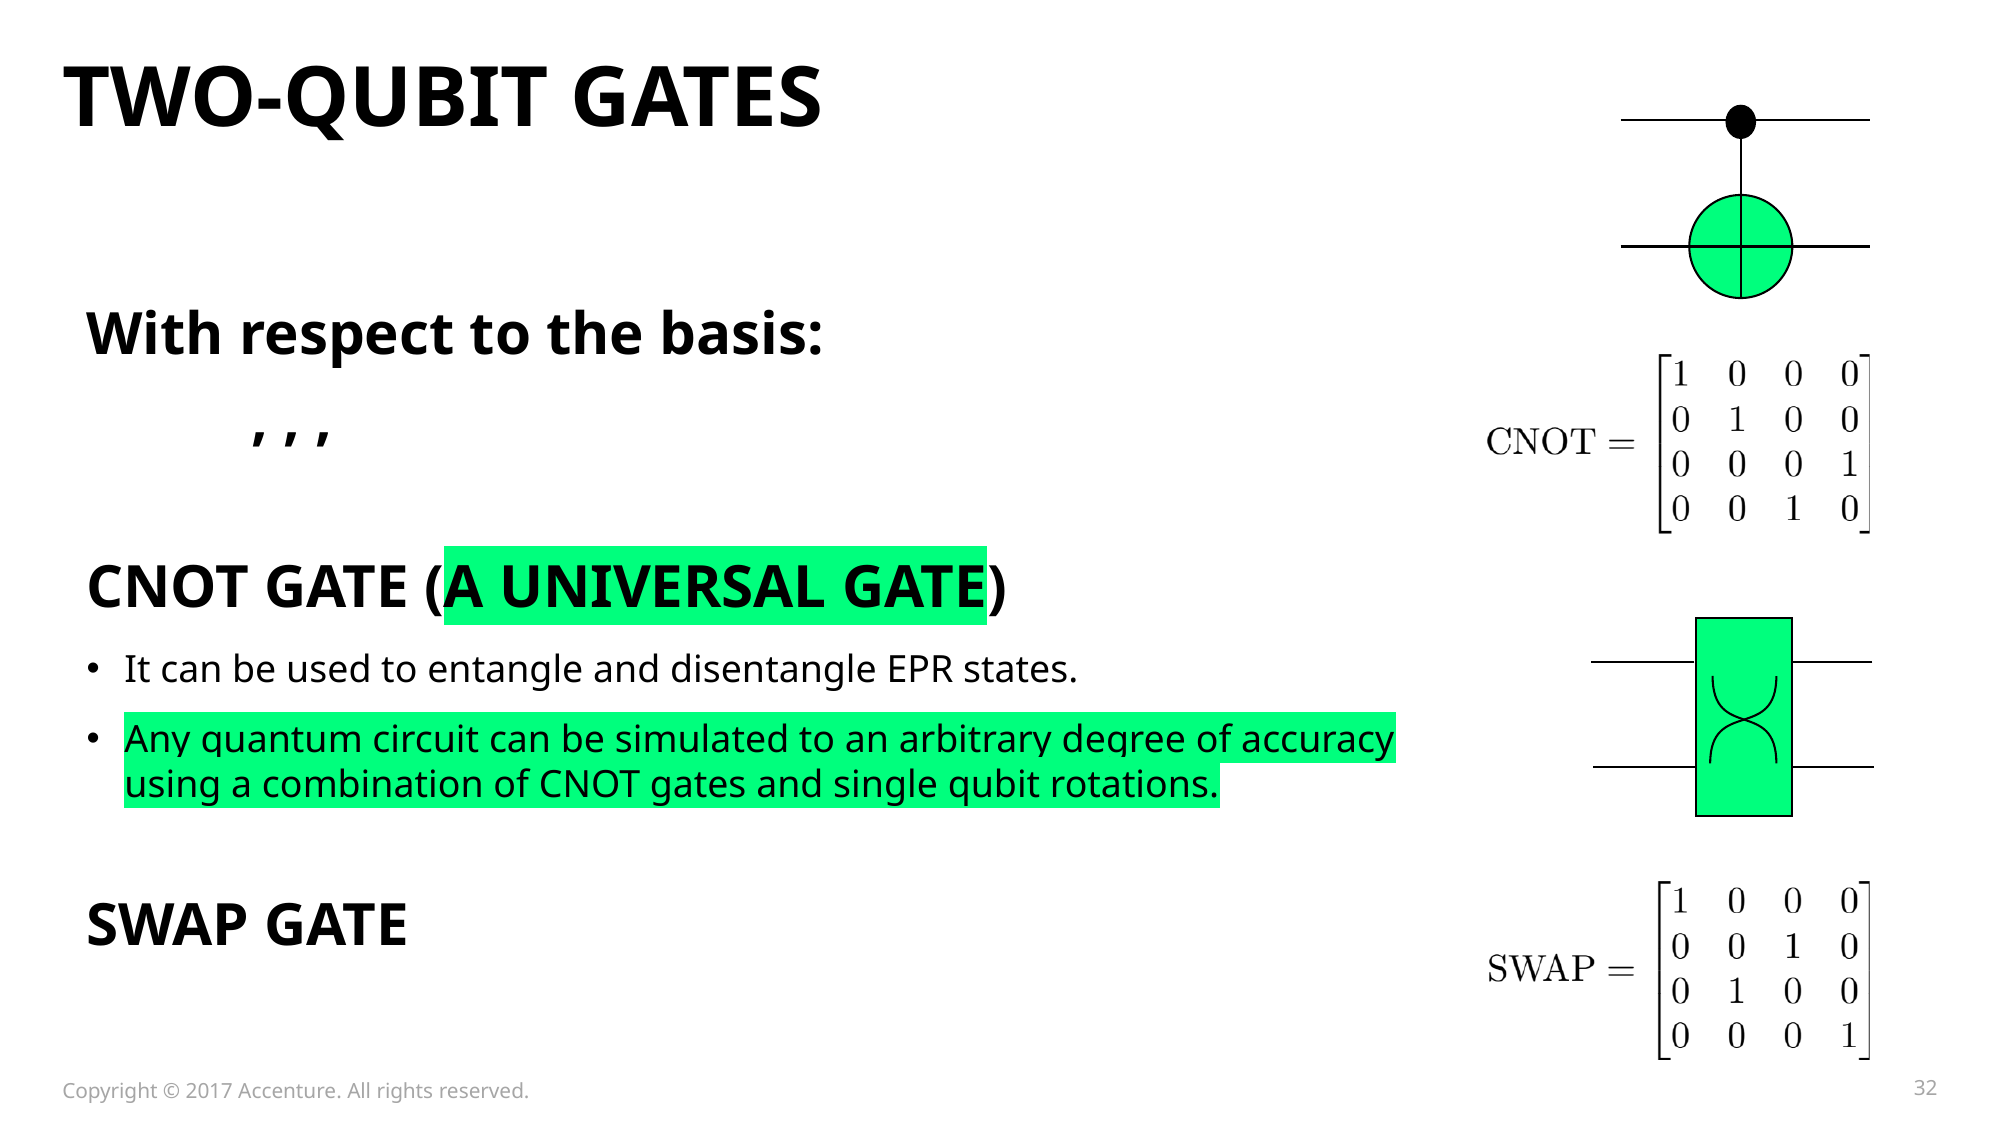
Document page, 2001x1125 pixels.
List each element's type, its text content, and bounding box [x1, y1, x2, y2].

title TWO-Qubit gates [62, 62, 1000, 225]
text_box [1695, 617, 1793, 817]
slide_number 32 [1887, 1069, 1938, 1104]
picture [1488, 880, 1870, 1060]
picture [1486, 353, 1870, 534]
footer Copyright © 2017 Accenture. All rights reserved. [62, 1069, 1000, 1104]
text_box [1710, 675, 1777, 764]
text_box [1620, 104, 1870, 298]
